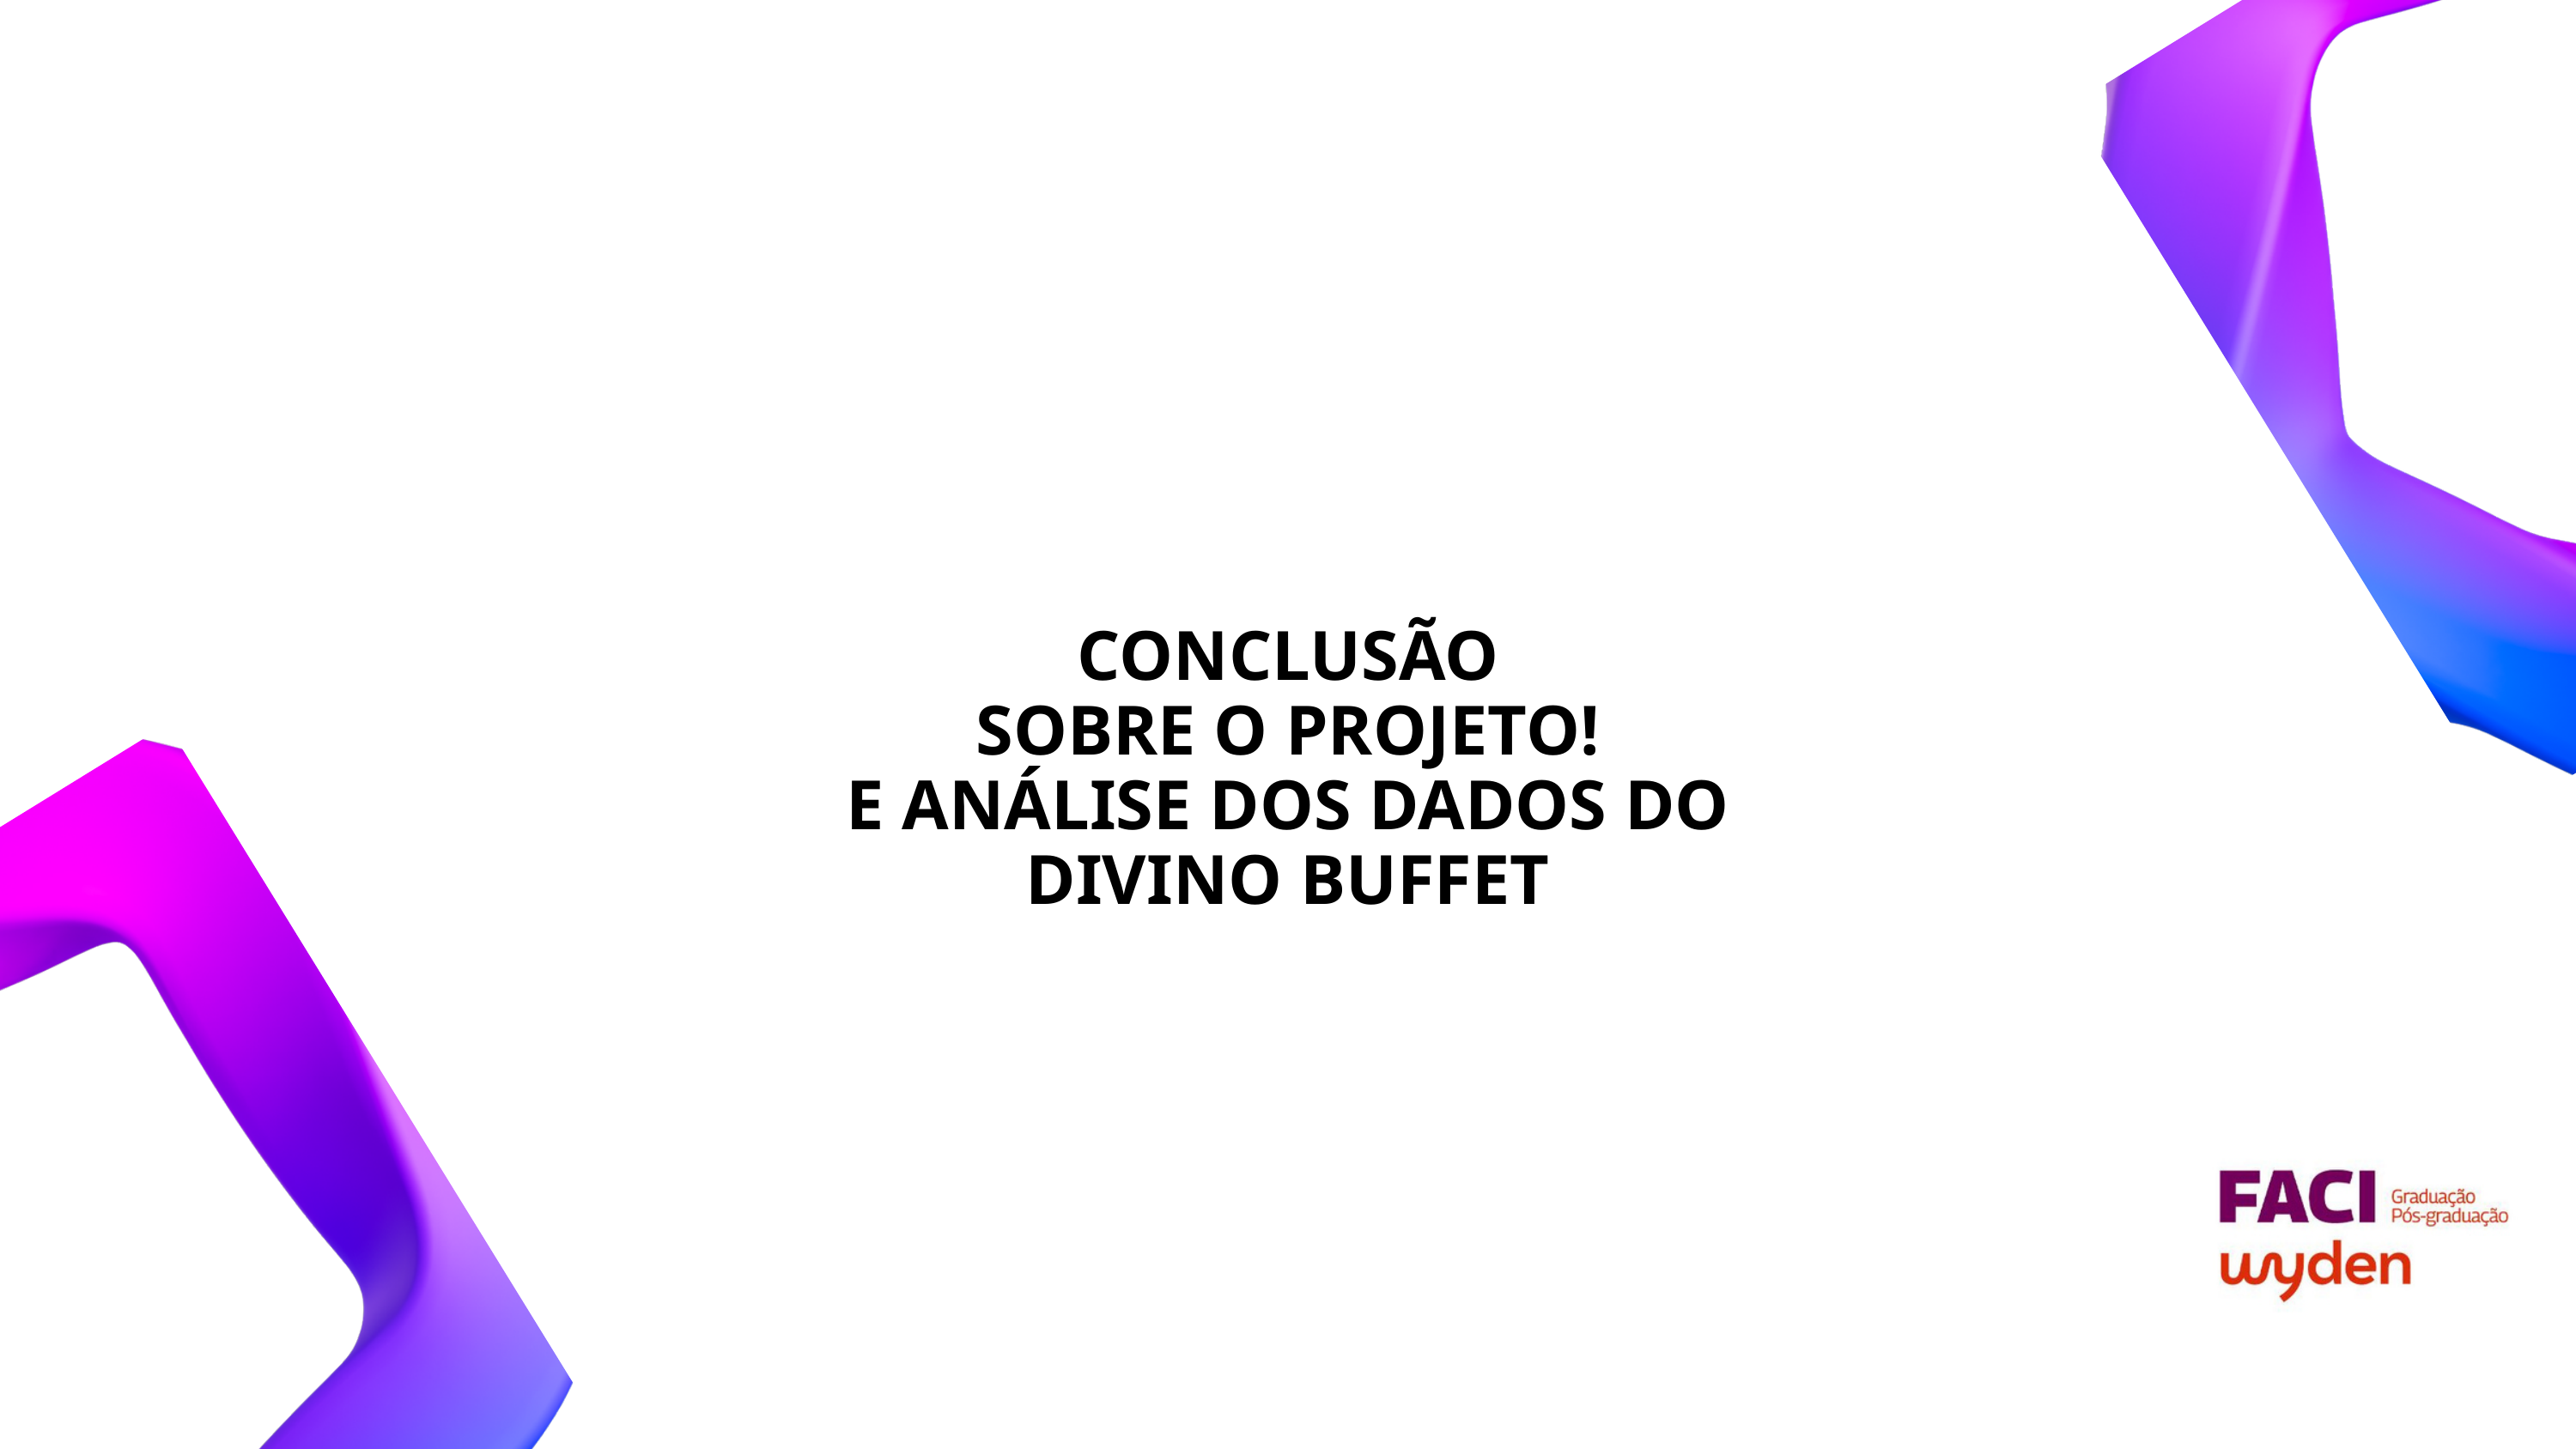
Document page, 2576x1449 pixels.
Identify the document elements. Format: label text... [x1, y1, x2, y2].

text_box [0, 724, 605, 1449]
text_box [2192, 1064, 2536, 1408]
text_box CONCLUSÃO SOBRE O PROJETO! E ANÁLISE DOS DADOS DO DIVINO BUFFET [730, 619, 1846, 919]
text_box [2069, 0, 2576, 815]
